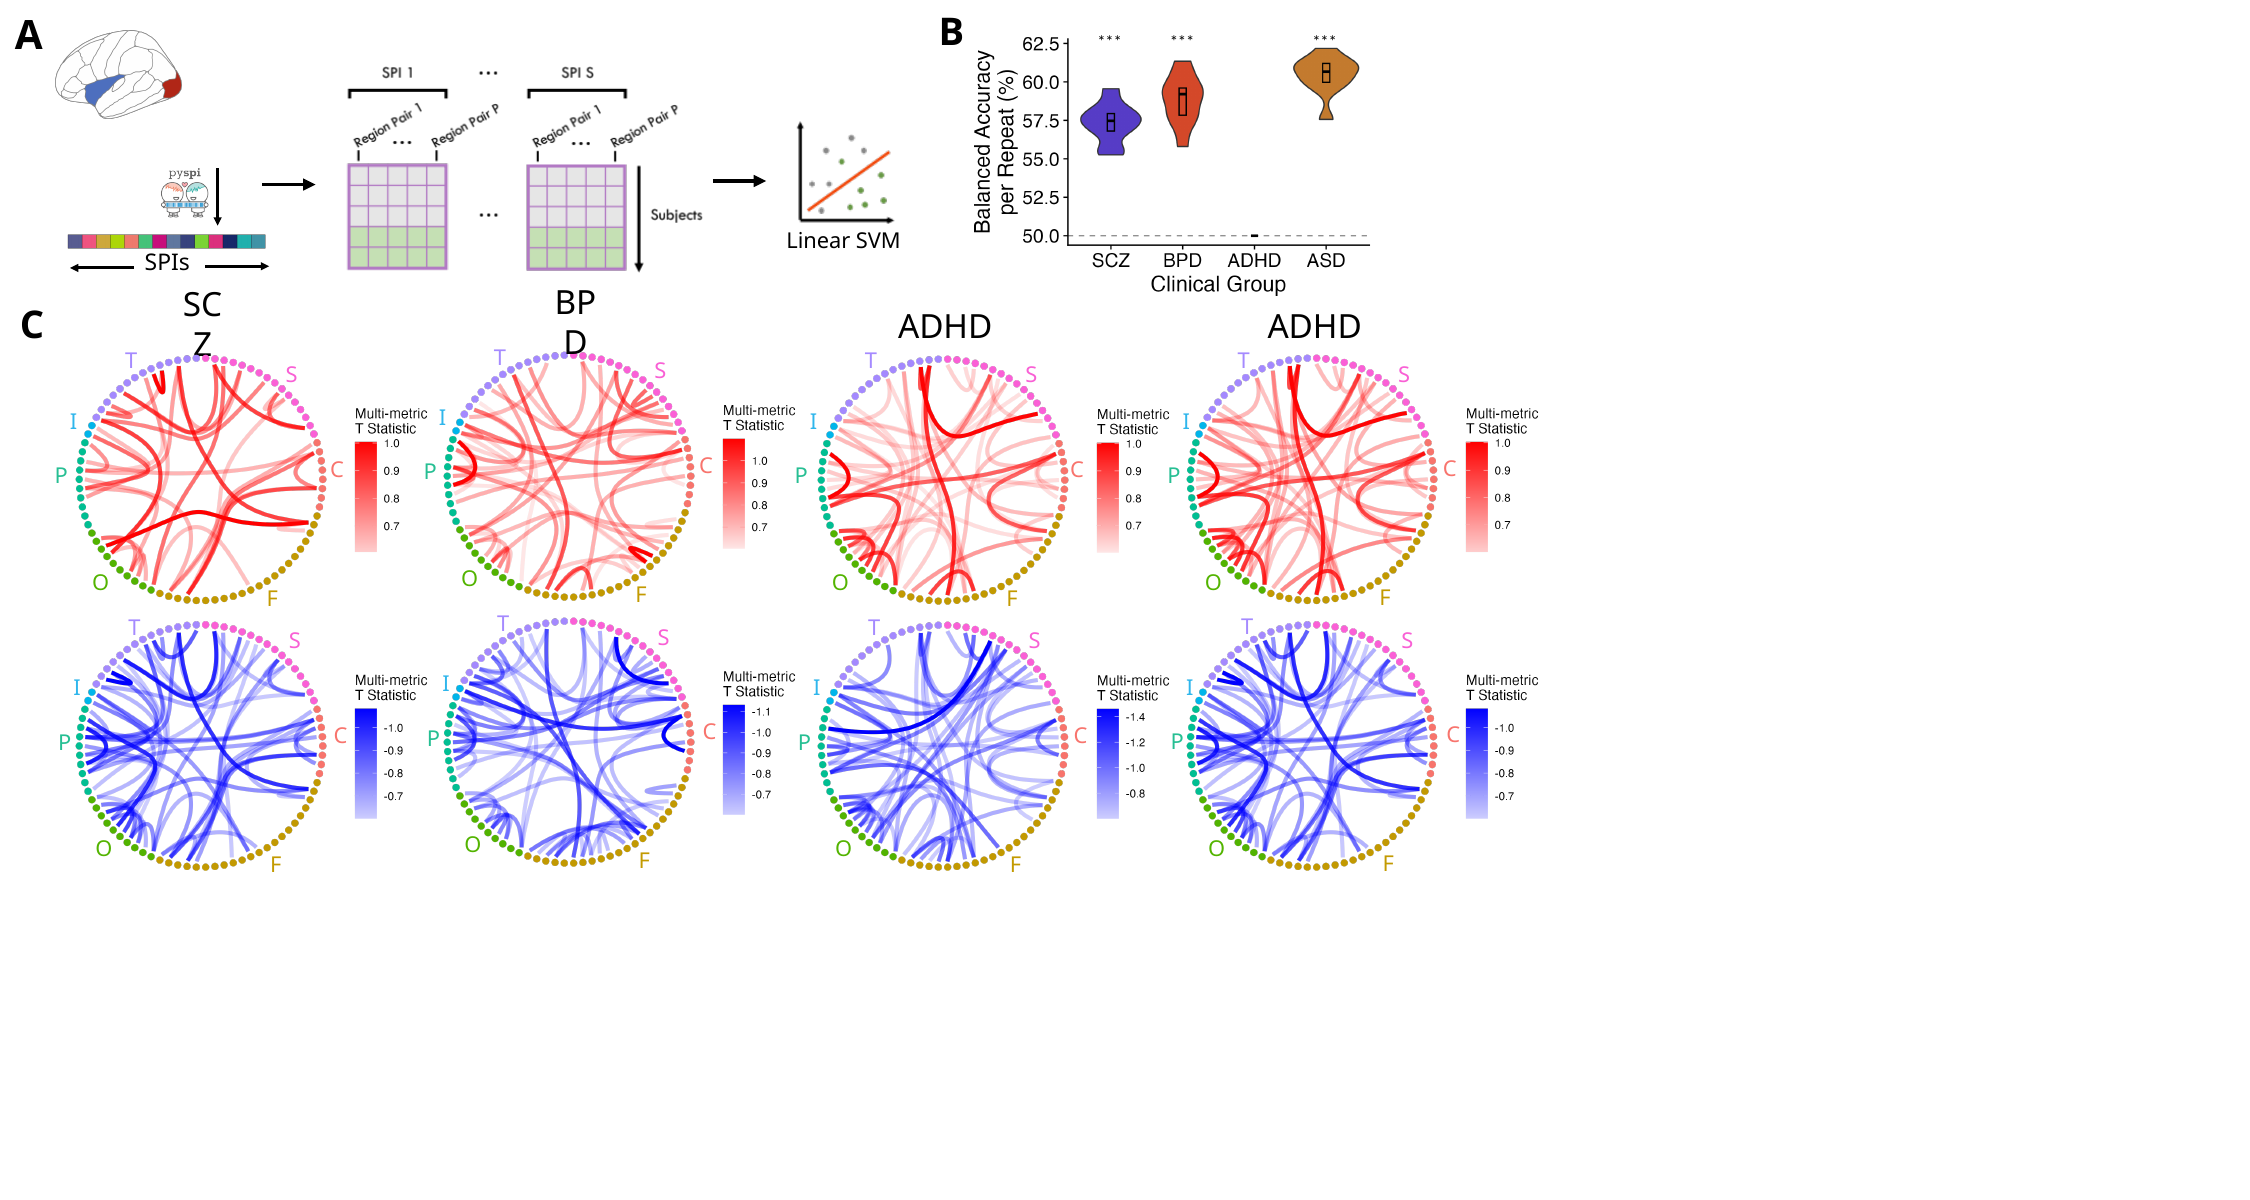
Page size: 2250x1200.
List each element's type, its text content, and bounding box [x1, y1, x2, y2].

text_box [18, 337, 449, 888]
text_box BPD [530, 294, 621, 334]
text_box ADHD [1235, 297, 1394, 337]
text_box ADHD [866, 297, 1025, 337]
text_box SCZ [159, 294, 246, 337]
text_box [758, 338, 1123, 885]
text_box C [4, 293, 96, 354]
text_box B [923, 0, 1015, 61]
text_box A [0, 1, 101, 65]
picture [449, 334, 1131, 888]
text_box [387, 334, 752, 882]
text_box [1131, 337, 1560, 888]
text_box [965, 23, 1378, 305]
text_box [46, 26, 948, 294]
